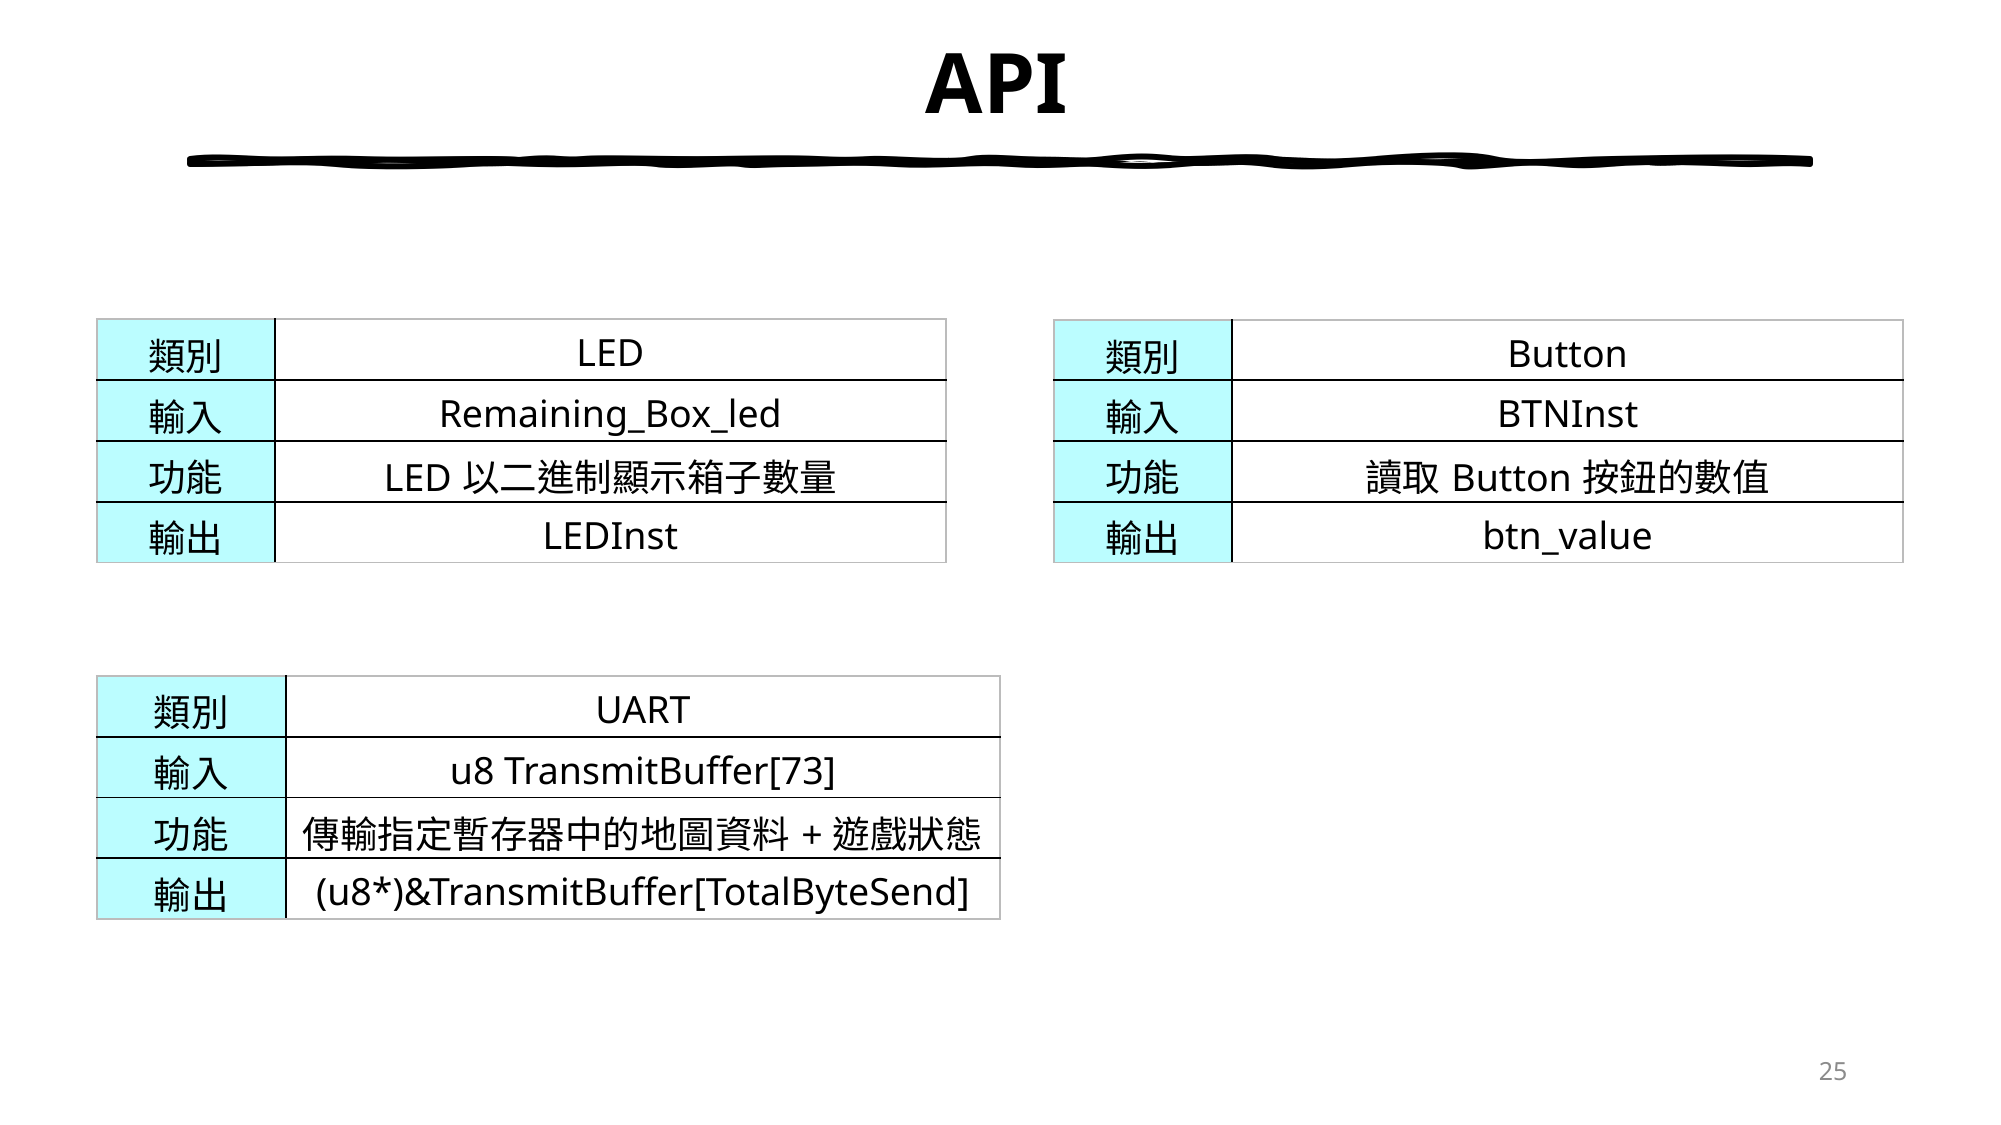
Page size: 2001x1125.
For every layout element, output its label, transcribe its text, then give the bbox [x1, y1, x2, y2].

table_cell 輸入 [98, 381, 274, 440]
table_cell 功能 [1055, 442, 1231, 501]
table_cell u8 TransmitBuffer[73] [287, 738, 999, 797]
picture [179, 126, 1821, 180]
table_cell 輸出 [98, 503, 274, 562]
table_header Button [1233, 321, 1902, 379]
table_cell LED以二進制顯示箱子數量 [276, 442, 945, 501]
table_cell (u8*)&TransmitBuffer[TotalByteSend] [287, 859, 999, 918]
table_cell 輸出 [1055, 503, 1231, 562]
table_cell 讀取Button按鈕的數值 [1233, 442, 1902, 501]
table_header 類別 [1055, 321, 1231, 379]
table_cell 傳輸指定暫存器中的地圖資料+遊戲狀態 [287, 798, 999, 857]
table_cell 功能 [98, 798, 285, 857]
table_cell 輸入 [1055, 381, 1231, 440]
table_header LED [276, 320, 945, 379]
table_cell 功能 [98, 442, 274, 501]
table_header UART [287, 677, 999, 736]
table_cell 輸出 [98, 859, 285, 918]
table_cell btn_value [1233, 503, 1902, 562]
table_cell LEDInst [276, 503, 945, 562]
table_header 類別 [98, 677, 285, 736]
table_header 類別 [98, 320, 274, 379]
slide_number 25 [1412, 1042, 1863, 1103]
table_cell Remaining_Box_led [276, 381, 945, 440]
text_box API [911, 22, 1089, 126]
table_cell 輸入 [98, 738, 285, 797]
table_cell BTNInst [1233, 381, 1902, 440]
